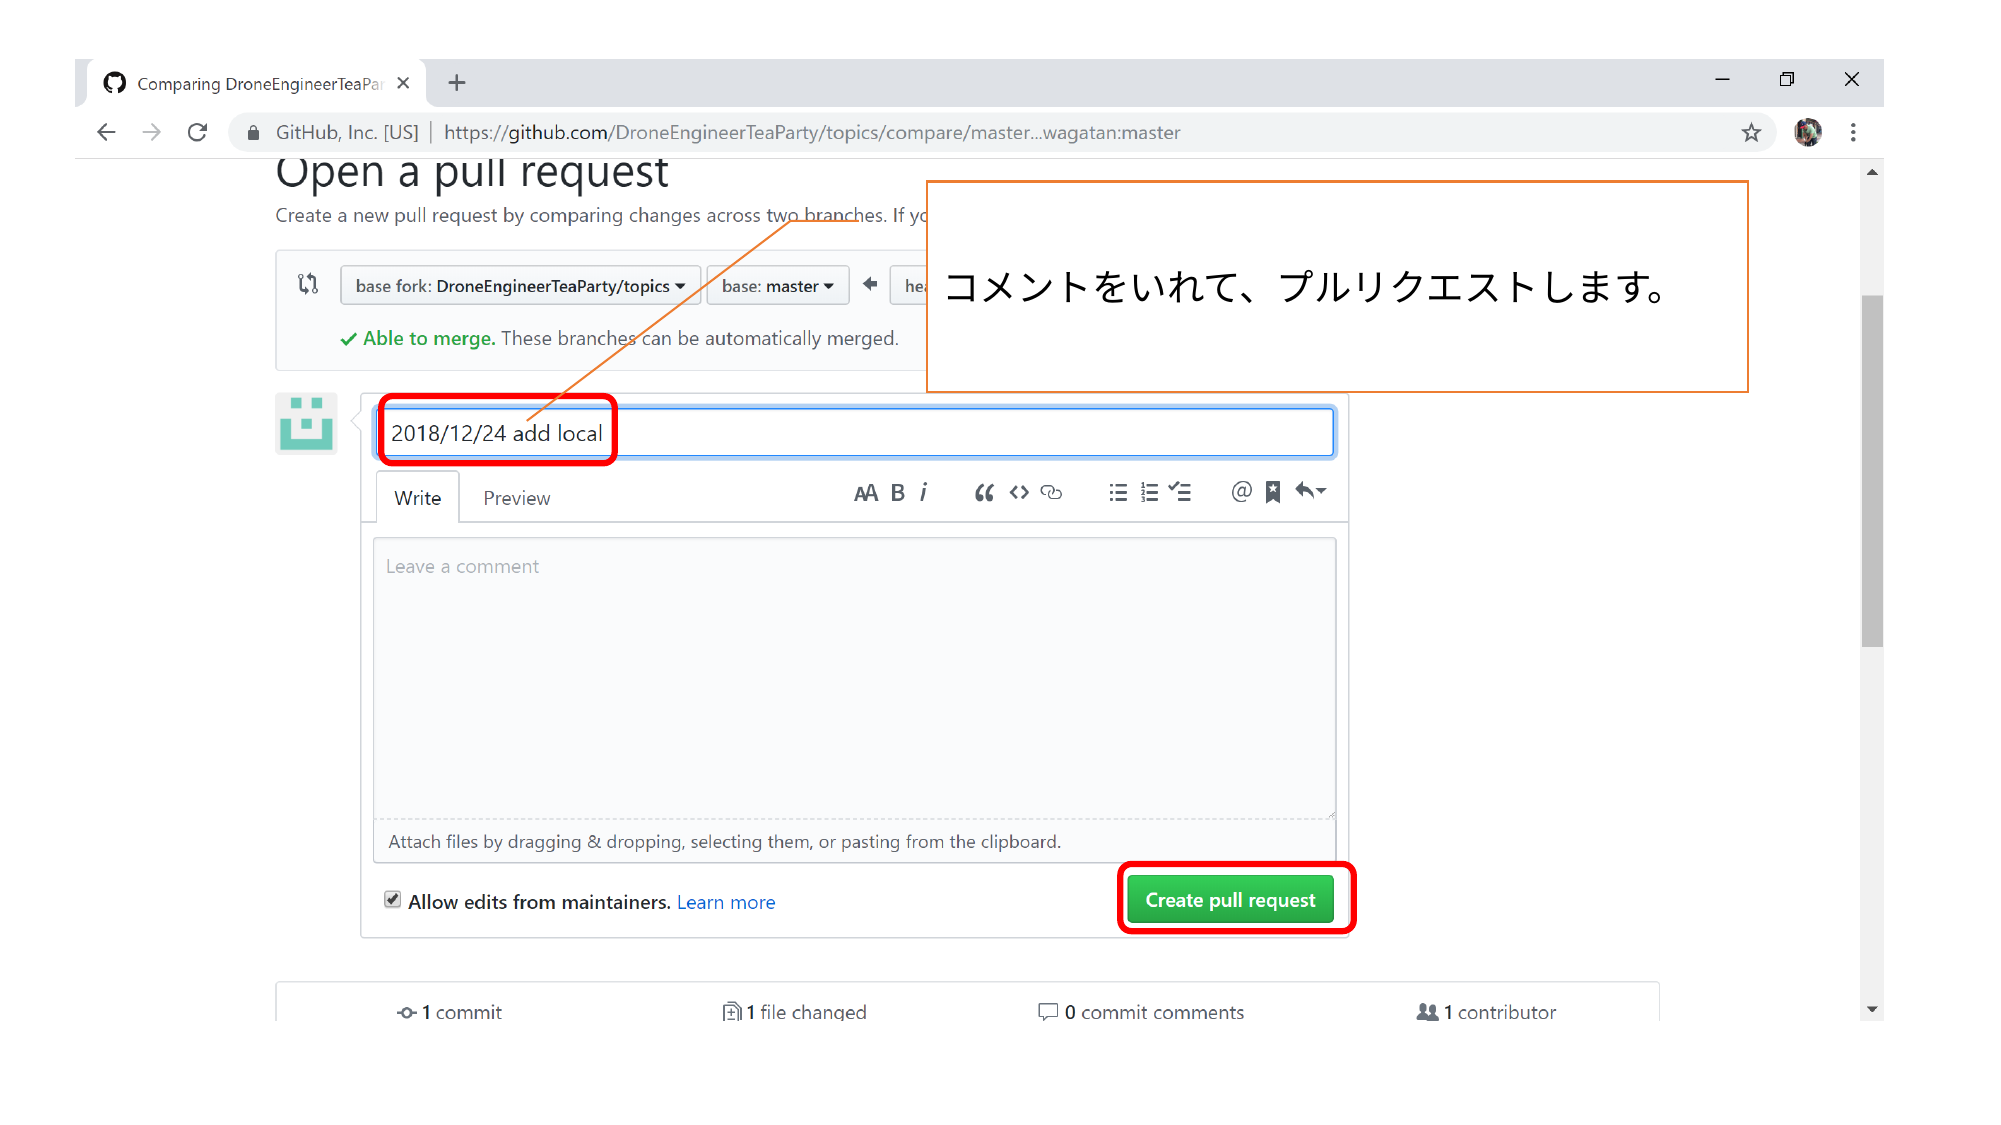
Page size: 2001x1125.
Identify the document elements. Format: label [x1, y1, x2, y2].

picture [74, 59, 1884, 1021]
